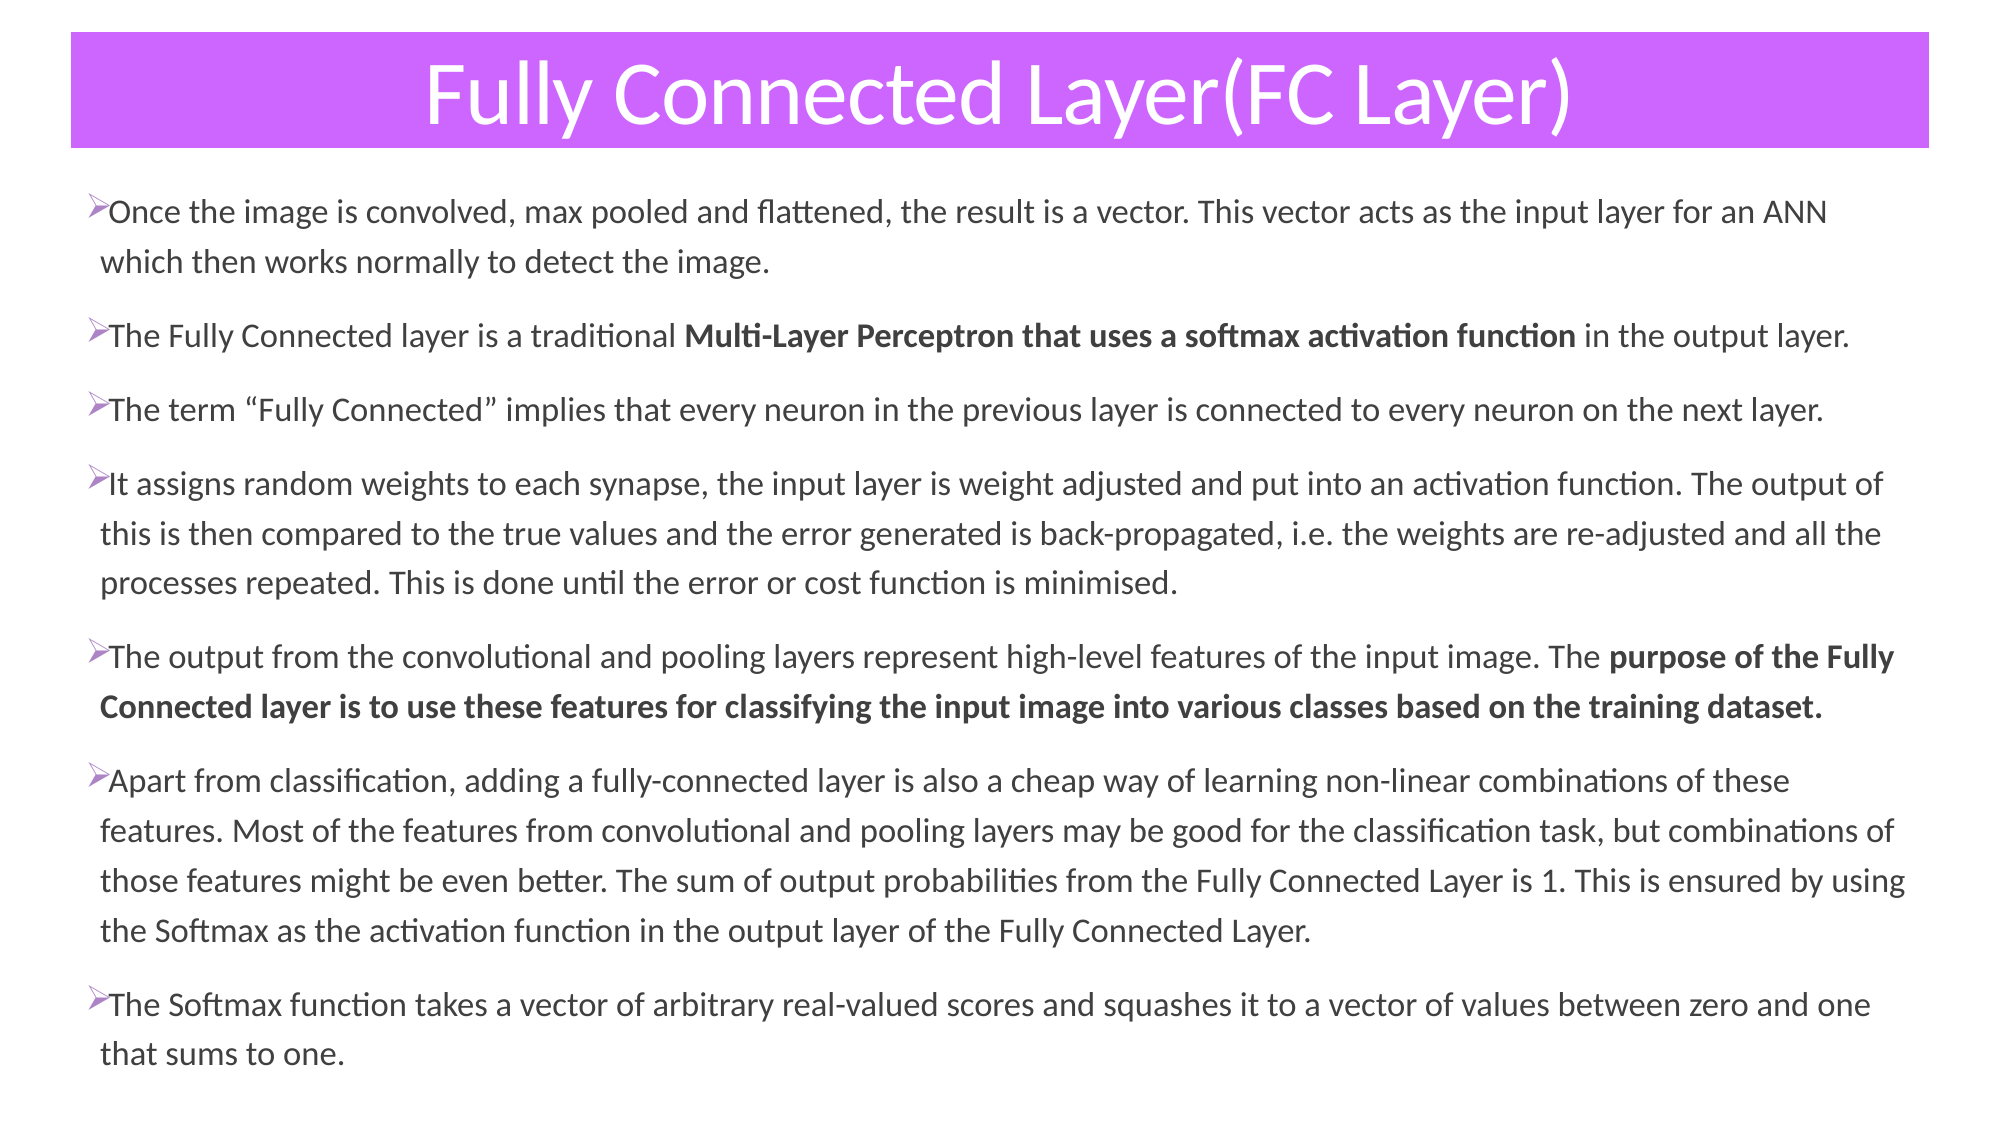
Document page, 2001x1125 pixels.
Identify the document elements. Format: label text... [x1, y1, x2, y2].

list Once the image is convolved, max pooled and flattened, the result is a vector. This vector acts as the input layer for an ANN which then works normally to detect the image. The Fully Connected layer is a traditional Multi-Layer Perceptron that uses a softmax activation function in the output layer. The term “Fully Connected” implies that every neuron in the previous layer is connected to every neuron on the next layer. It assigns random weights to each synapse, the input layer is weight adjusted and put into an activation function. The output of this is then compared to the true values and the error generated is back-propagated, i.e. the weights are re-adjusted and all the processes repeated. This is done until the error or cost function is minimised. The output from the convolutional and pooling layers represent high-level features of the input image. The purpose of the Fully Connected layer is to use these features for classifying the input image into various classes based on the training dataset. Apart from classification, adding a fully-connected layer is also a cheap way of learning non-linear combinations of these features. Most of the features from convolutional and pooling layers may be good for the classification task, but combinations of those features might be even better. The sum of output probabilities from the Fully Connected Layer is 1. This is ensured by using the Softmax as the activation function in the output layer of the Fully Connected Layer. The Softmax function takes a vector of arbitrary real-valued scores and squashes it to a vector of values between zero and one that sums to one. [85, 173, 1915, 1095]
title Fully Connected Layer(FC Layer) [67, 28, 1933, 152]
